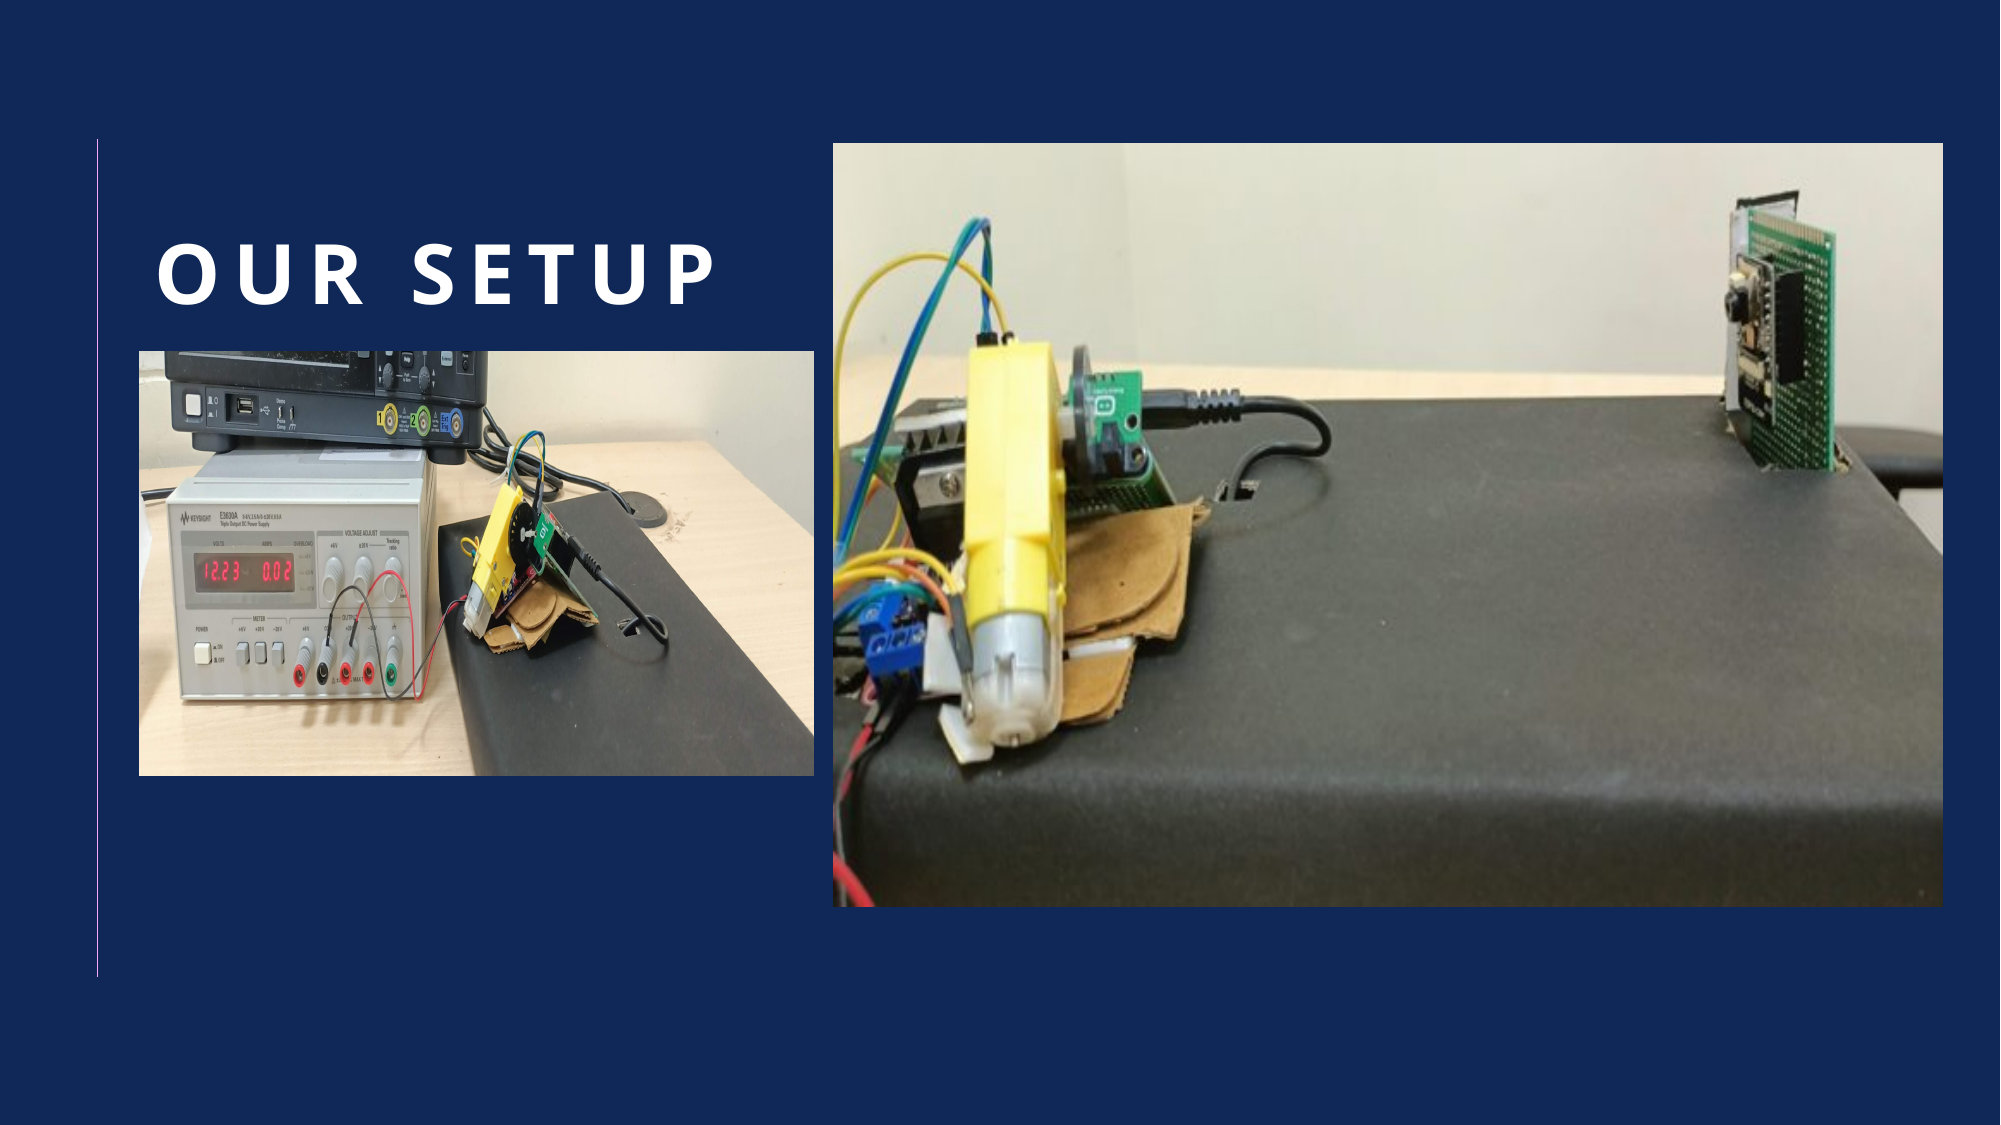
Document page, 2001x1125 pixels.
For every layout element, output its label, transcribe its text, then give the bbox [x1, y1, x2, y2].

title Our setup [139, 67, 785, 331]
picture [138, 351, 816, 776]
picture [833, 143, 1943, 907]
